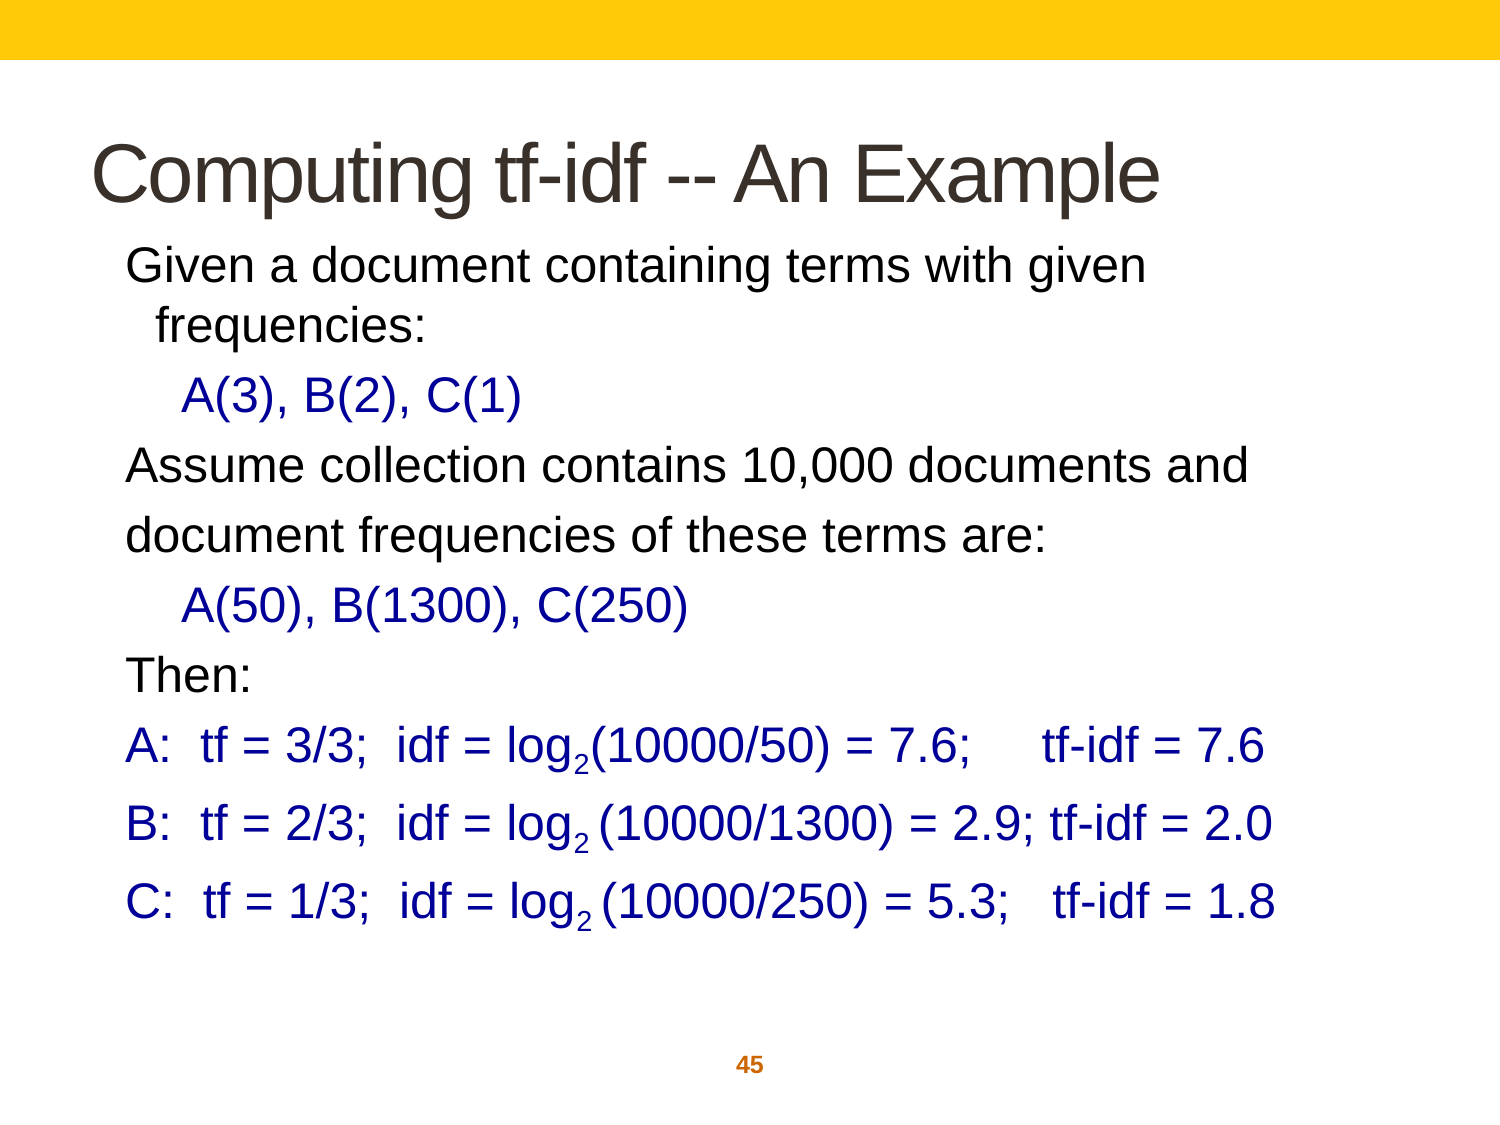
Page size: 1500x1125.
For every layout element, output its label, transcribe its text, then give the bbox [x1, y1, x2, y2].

title Computing tf-idf -- An Example [75, 87, 1425, 250]
slide_number 45 [512, 1024, 988, 1103]
list Given a document containing terms with given frequencies: A(3), B(2), C(1) Assume collection contains 10,000 documents and document frequencies of these terms are: A(50), B(1300), C(250) Then: A: tf = 3/3; idf = log2(10000/50) = 7.6; tf-idf = 7.6 B: tf = 2/3; idf = log2 (10000/1300) = 2.9; tf-idf = 2.0 C: tf = 1/3; idf = log2 (10000/250) = 5.3; tf-idf = 1.8 [125, 224, 1388, 975]
